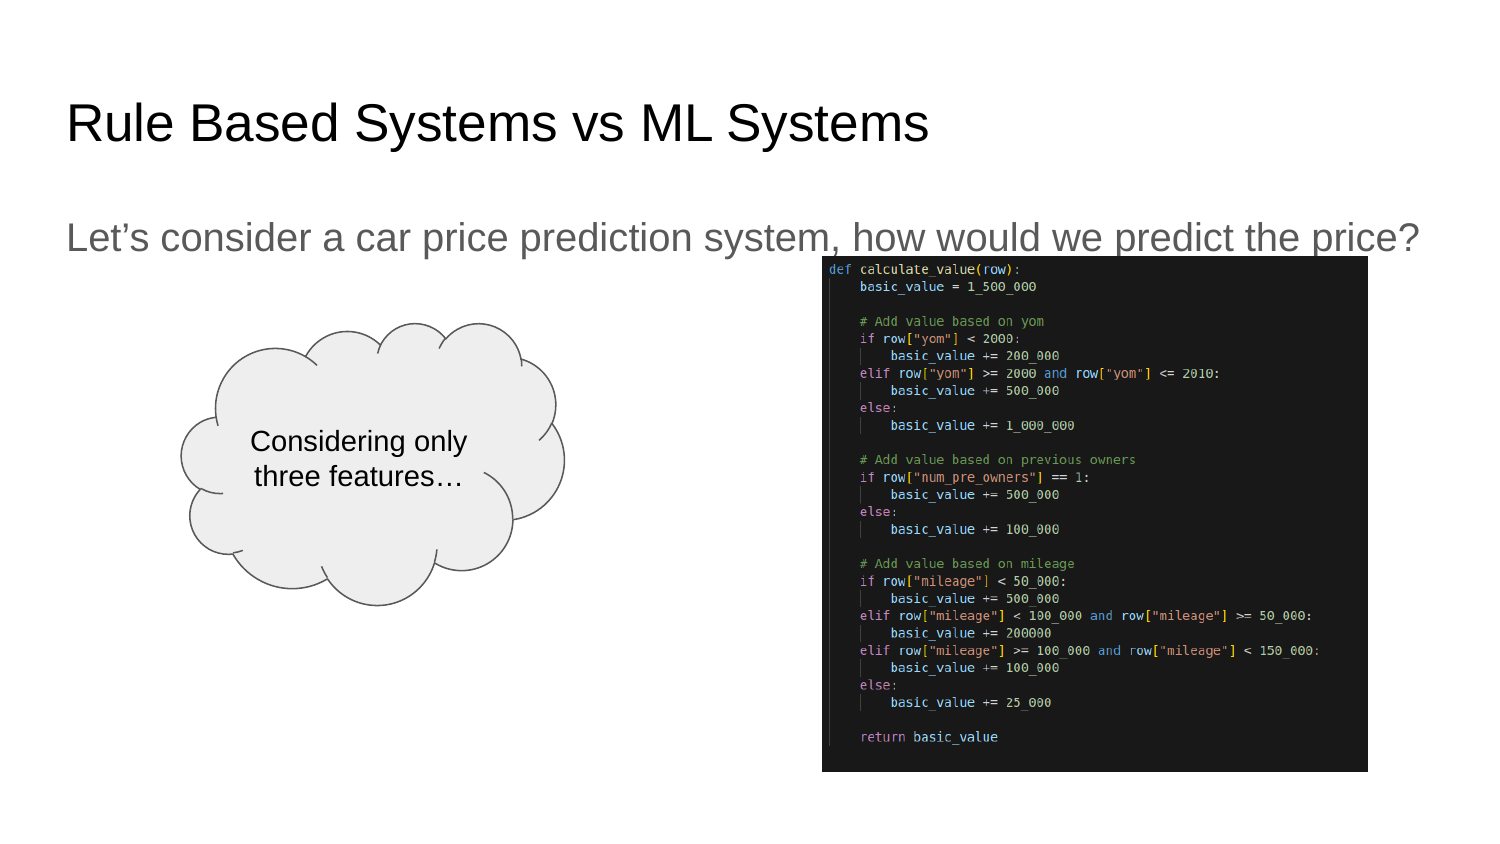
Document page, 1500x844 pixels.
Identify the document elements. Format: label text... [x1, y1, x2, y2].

picture [821, 255, 1368, 772]
list Let’s consider a car price prediction system, how would we predict the price? [51, 189, 1449, 279]
text_box Considering only three features… [181, 323, 565, 606]
title Rule Based Systems vs ML Systems [51, 72, 1449, 167]
